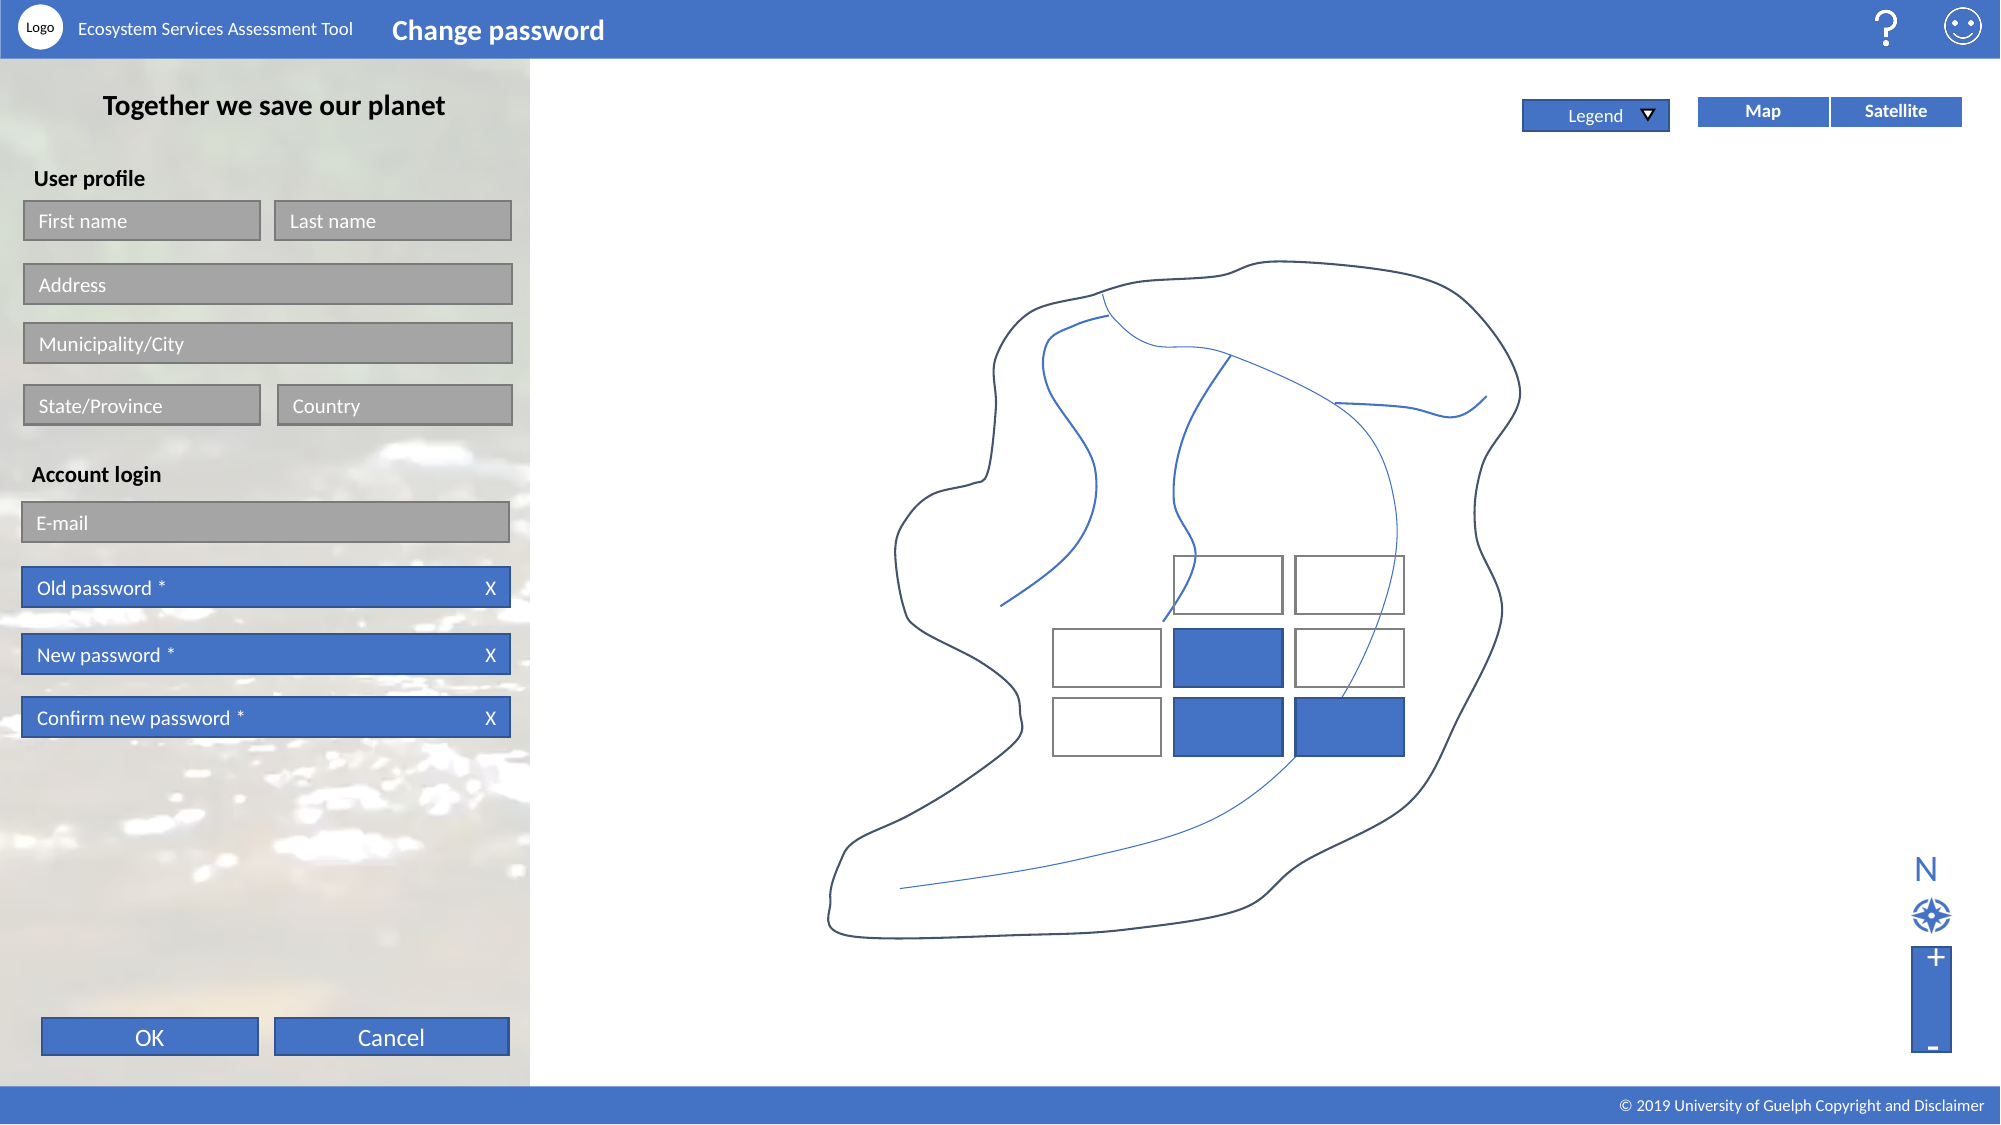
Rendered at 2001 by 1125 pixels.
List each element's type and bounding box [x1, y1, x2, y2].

table_header [1698, 97, 1829, 127]
text_box [1899, 836, 1954, 897]
text_box [1523, 99, 1669, 131]
text_box [828, 261, 1521, 939]
picture [1905, 892, 1958, 939]
text_box [0, 0, 2000, 1125]
text_box [1911, 946, 1952, 1053]
table_header [1831, 97, 1962, 127]
